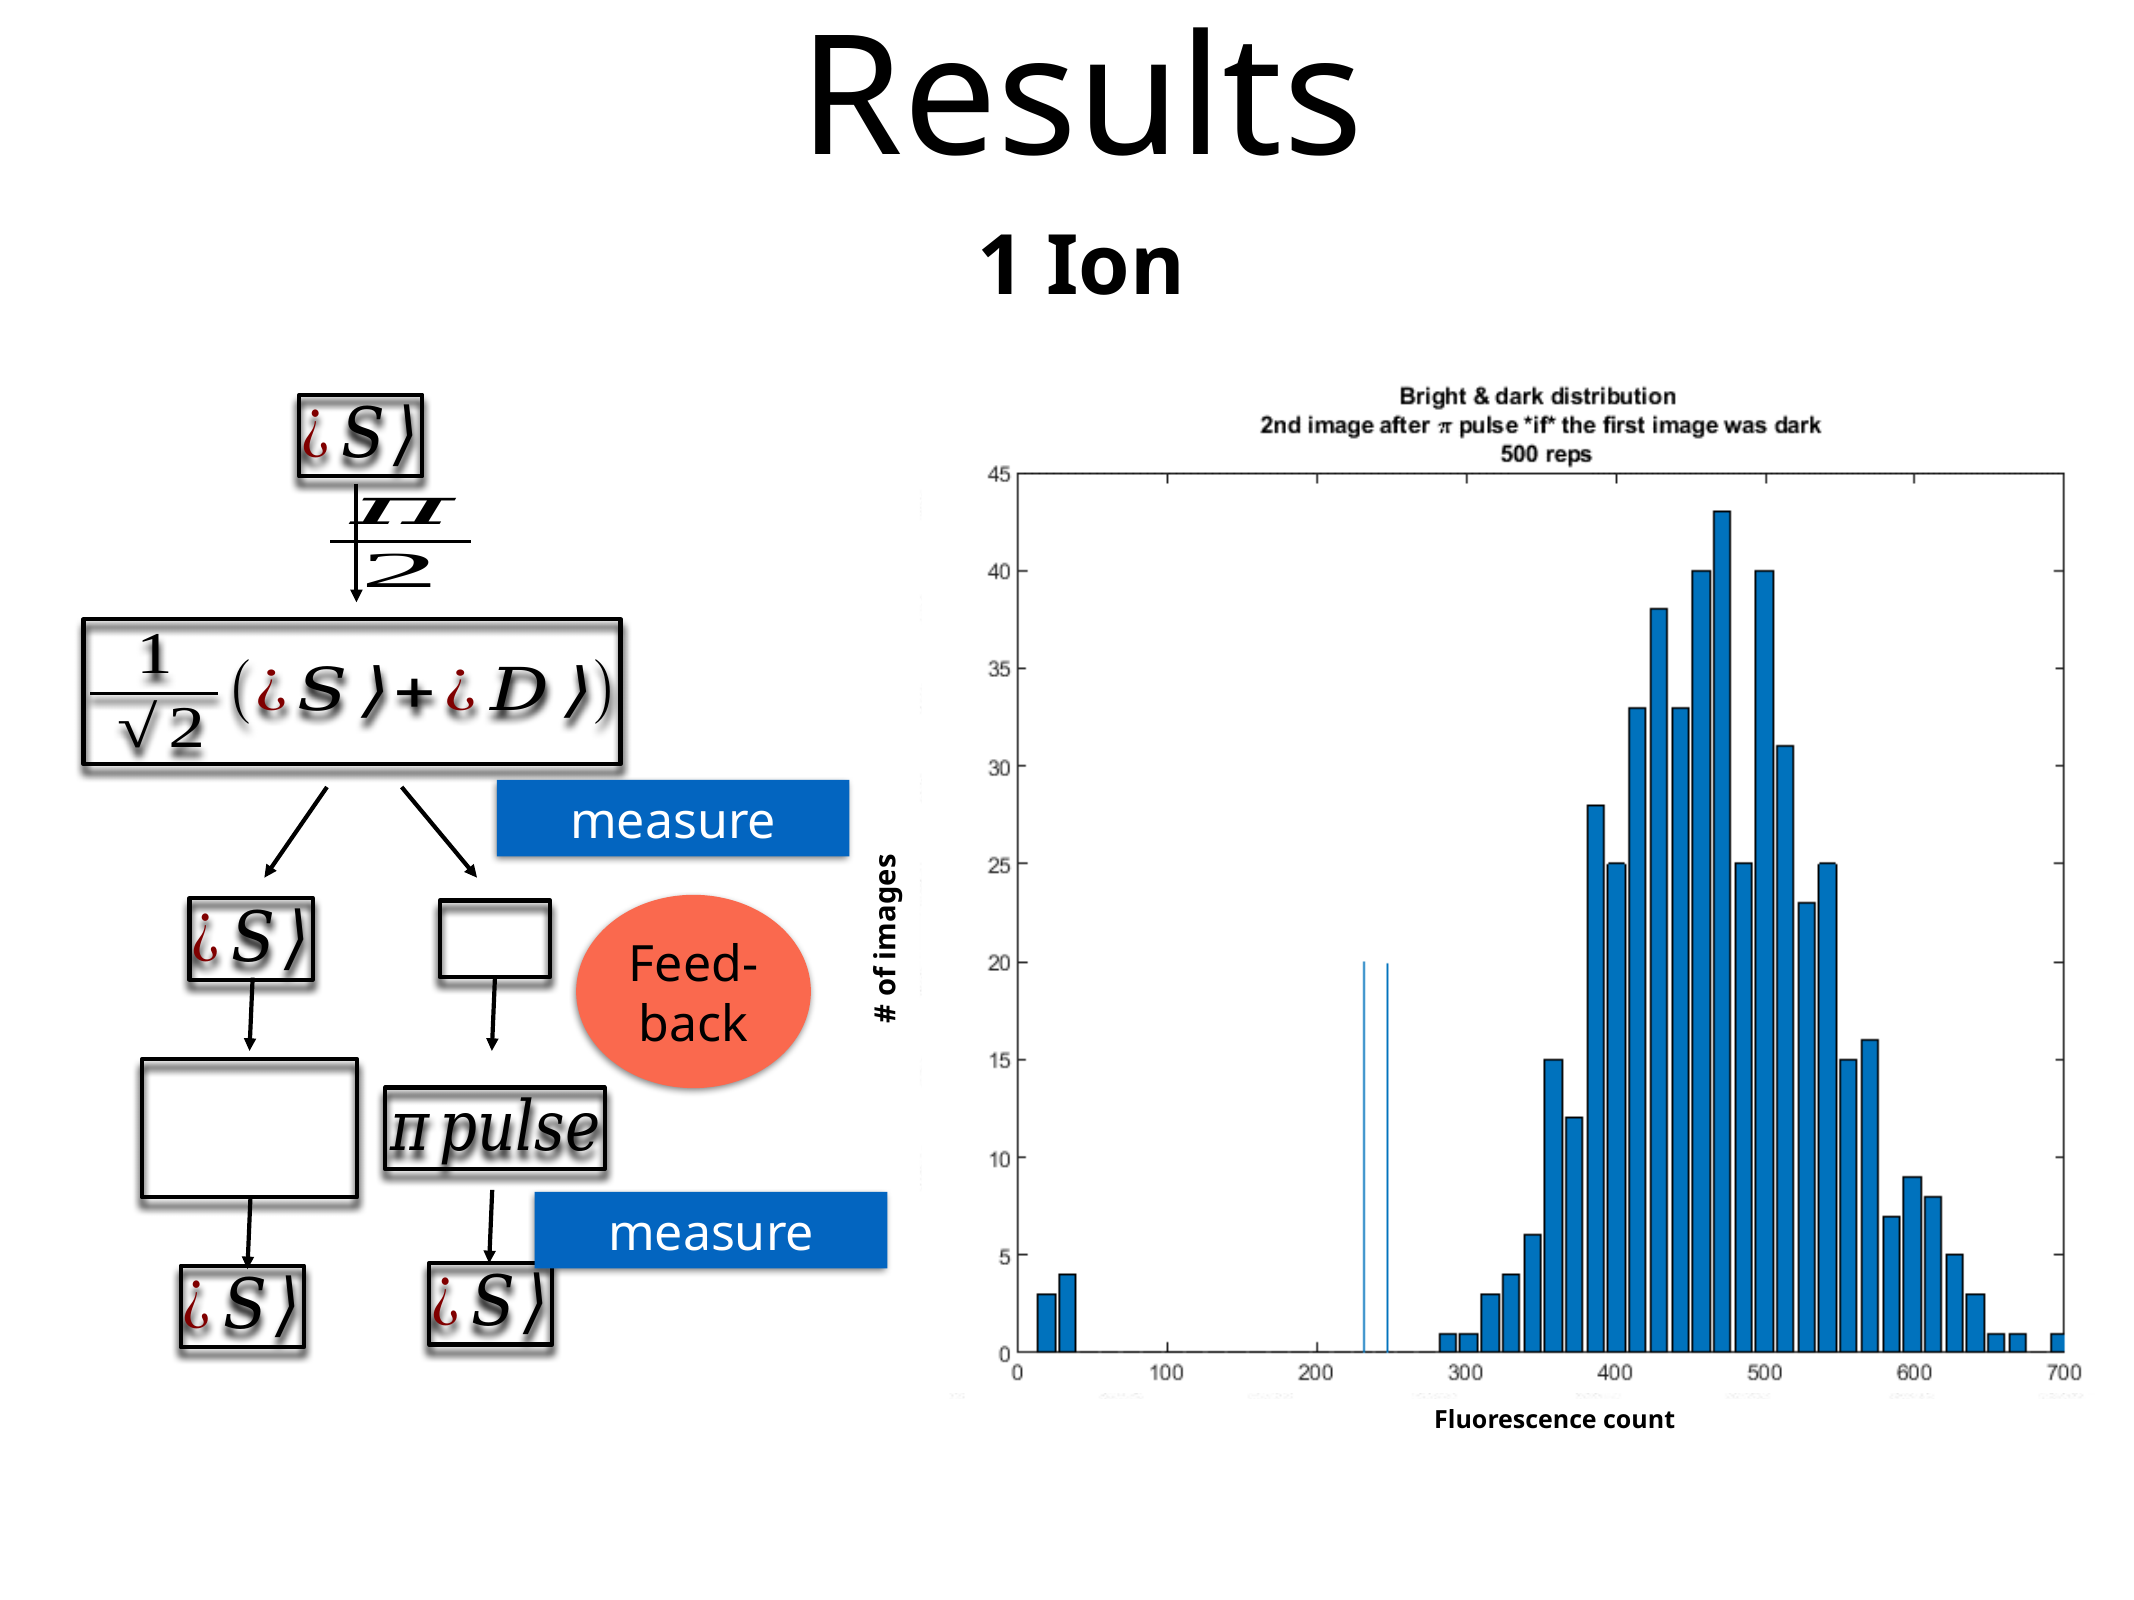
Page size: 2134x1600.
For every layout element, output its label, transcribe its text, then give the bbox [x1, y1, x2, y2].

text_box # of images [857, 521, 910, 1357]
list 1 Ion [607, 202, 1555, 266]
picture [919, 376, 2109, 1399]
text_box Fluorescence count [1122, 1405, 1988, 1443]
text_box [85, 396, 850, 878]
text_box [141, 894, 888, 1346]
title Results [170, 0, 1993, 266]
